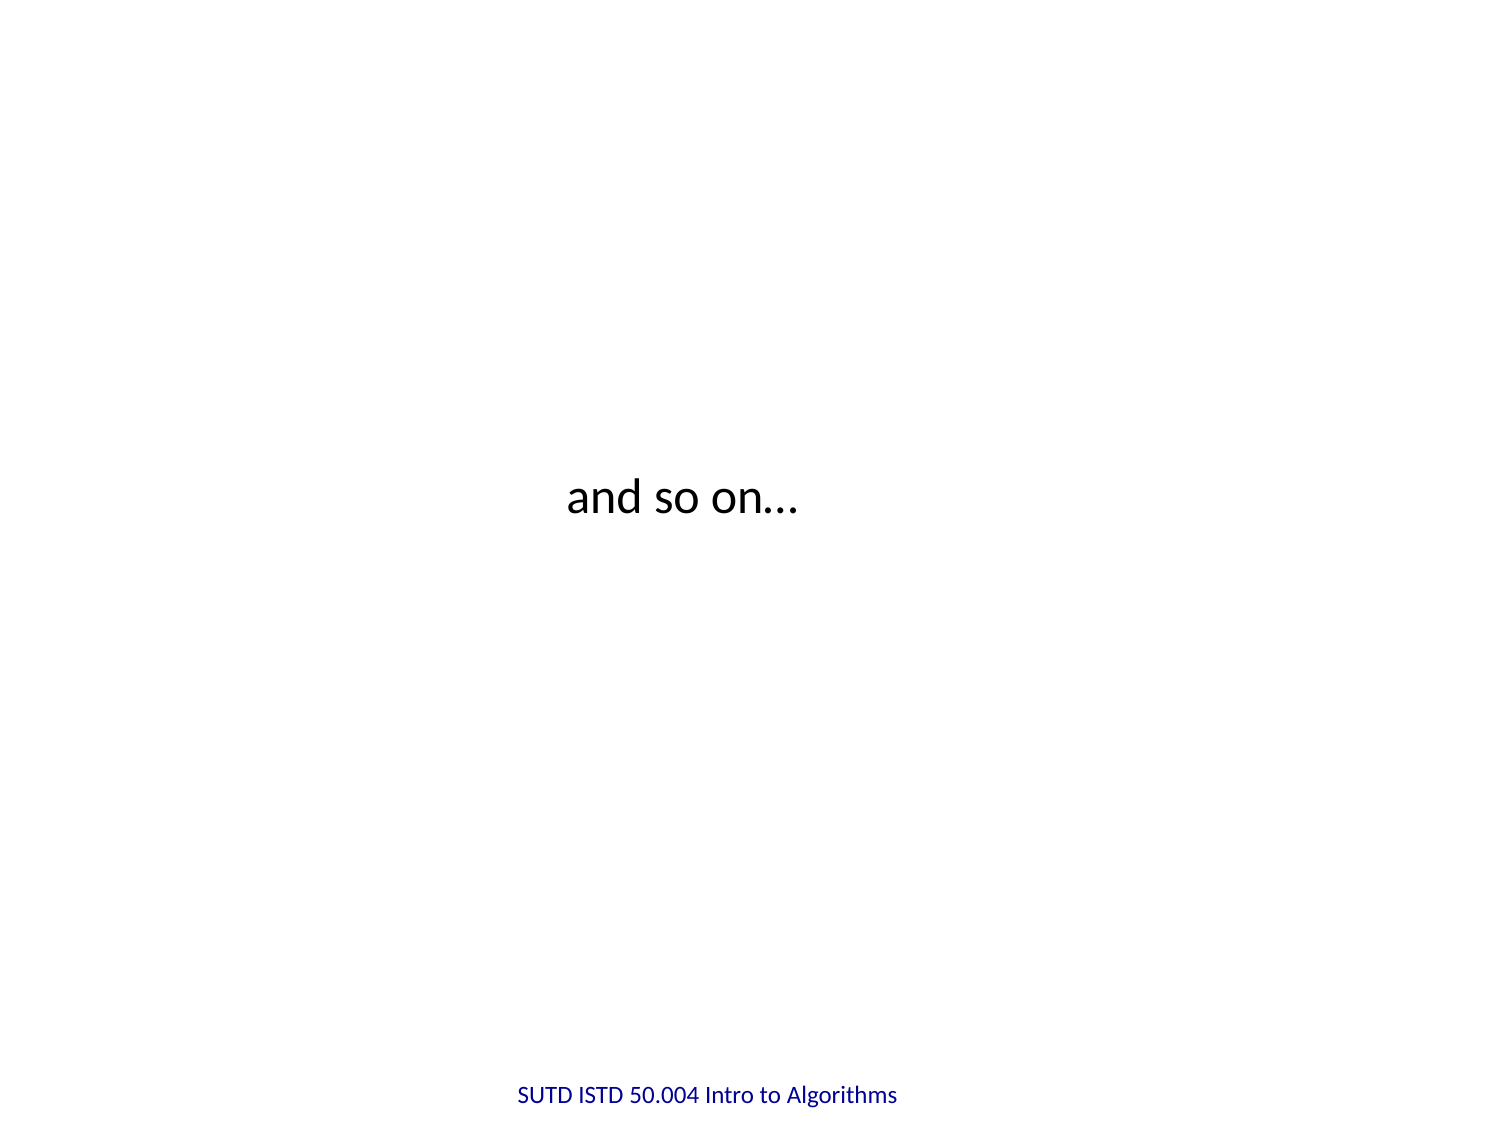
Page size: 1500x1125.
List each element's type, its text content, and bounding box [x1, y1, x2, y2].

text_box and so on… [551, 456, 813, 531]
footer SUTD ISTD 50.004 Intro to Algorithms [473, 1063, 949, 1123]
